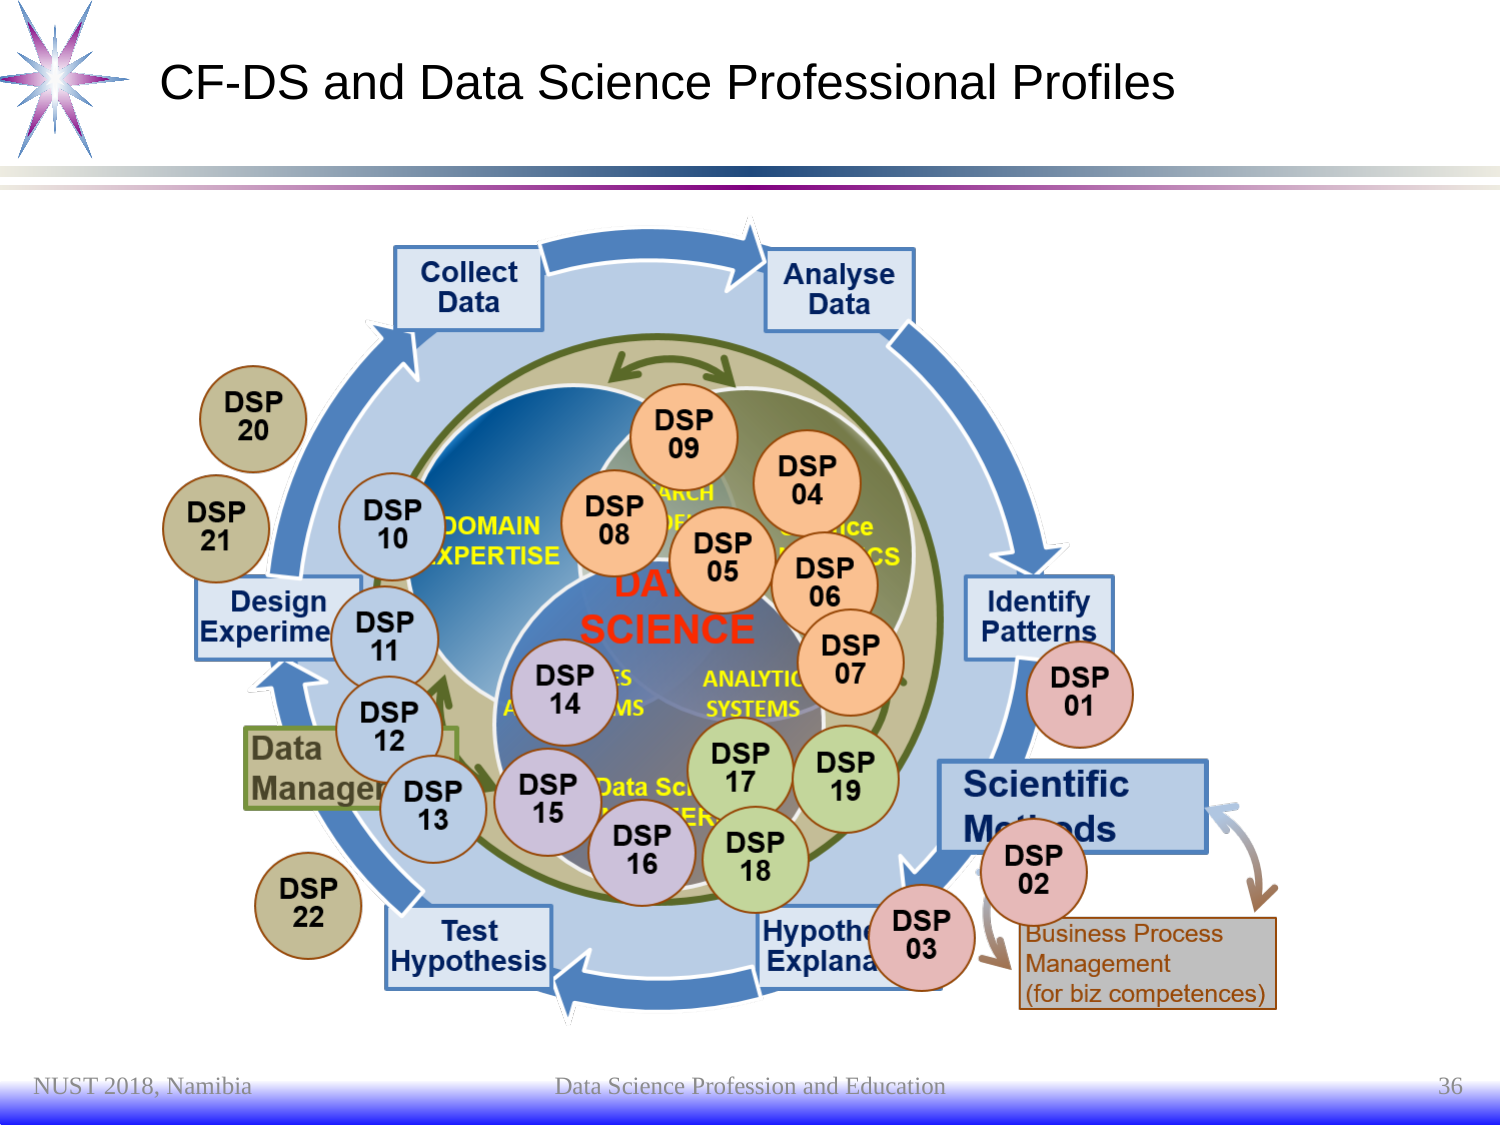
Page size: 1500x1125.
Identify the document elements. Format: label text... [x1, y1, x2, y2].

picture [29, 201, 1287, 1036]
slide_number 36 [1128, 1064, 1478, 1106]
footer Data Science Profession and Education [513, 1063, 989, 1106]
slide_number NUST 2018, Namibia [18, 1063, 369, 1106]
title CF-DS and Data Science Professional Profiles [147, 24, 1425, 135]
